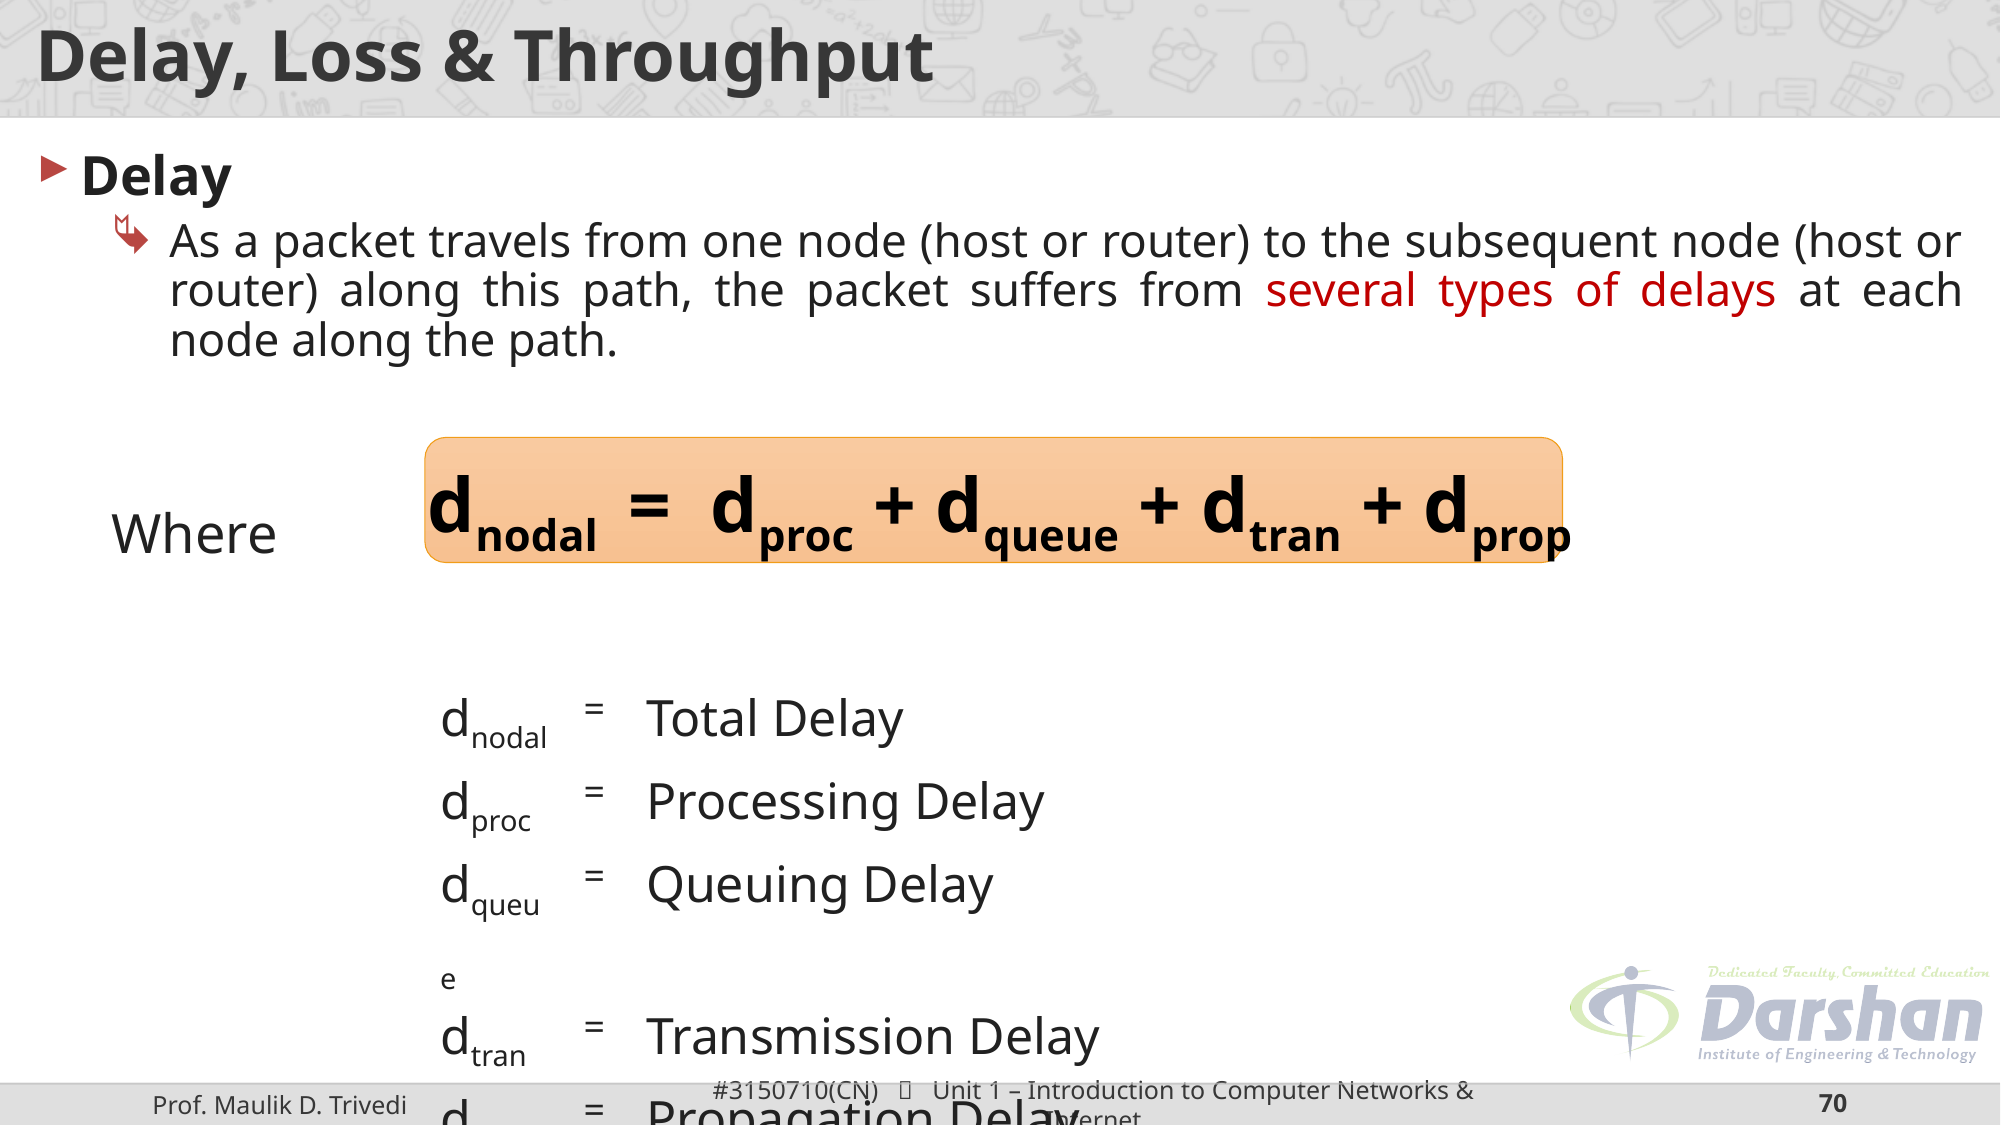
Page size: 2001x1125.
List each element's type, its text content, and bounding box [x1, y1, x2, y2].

table_cell = [569, 1077, 631, 1125]
table_cell dqueue [425, 842, 569, 993]
list Delay As a packet travels from one node (host or router) to the subsequent node (host or router) along this path, the packet suffers from several types of delays at each node along the path. Where [21, 141, 1979, 1059]
table_header Total Delay [631, 675, 1393, 758]
table_cell = [569, 993, 631, 1077]
table_cell Transmission Delay [631, 993, 1393, 1077]
table_cell dprop [425, 1077, 569, 1125]
table_cell = [569, 842, 631, 993]
table_cell = [569, 758, 631, 842]
table_cell dtran [425, 993, 569, 1077]
table_header = [569, 675, 631, 758]
title Delay, Loss & Throughput [0, 0, 2000, 117]
table_cell Processing Delay [631, 758, 1393, 842]
table_header dnodal [425, 675, 569, 758]
table_cell dproc [425, 758, 569, 842]
table_cell Queuing Delay [631, 842, 1393, 993]
table_cell Propagation Delay [631, 1077, 1393, 1125]
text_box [337, 435, 1663, 600]
